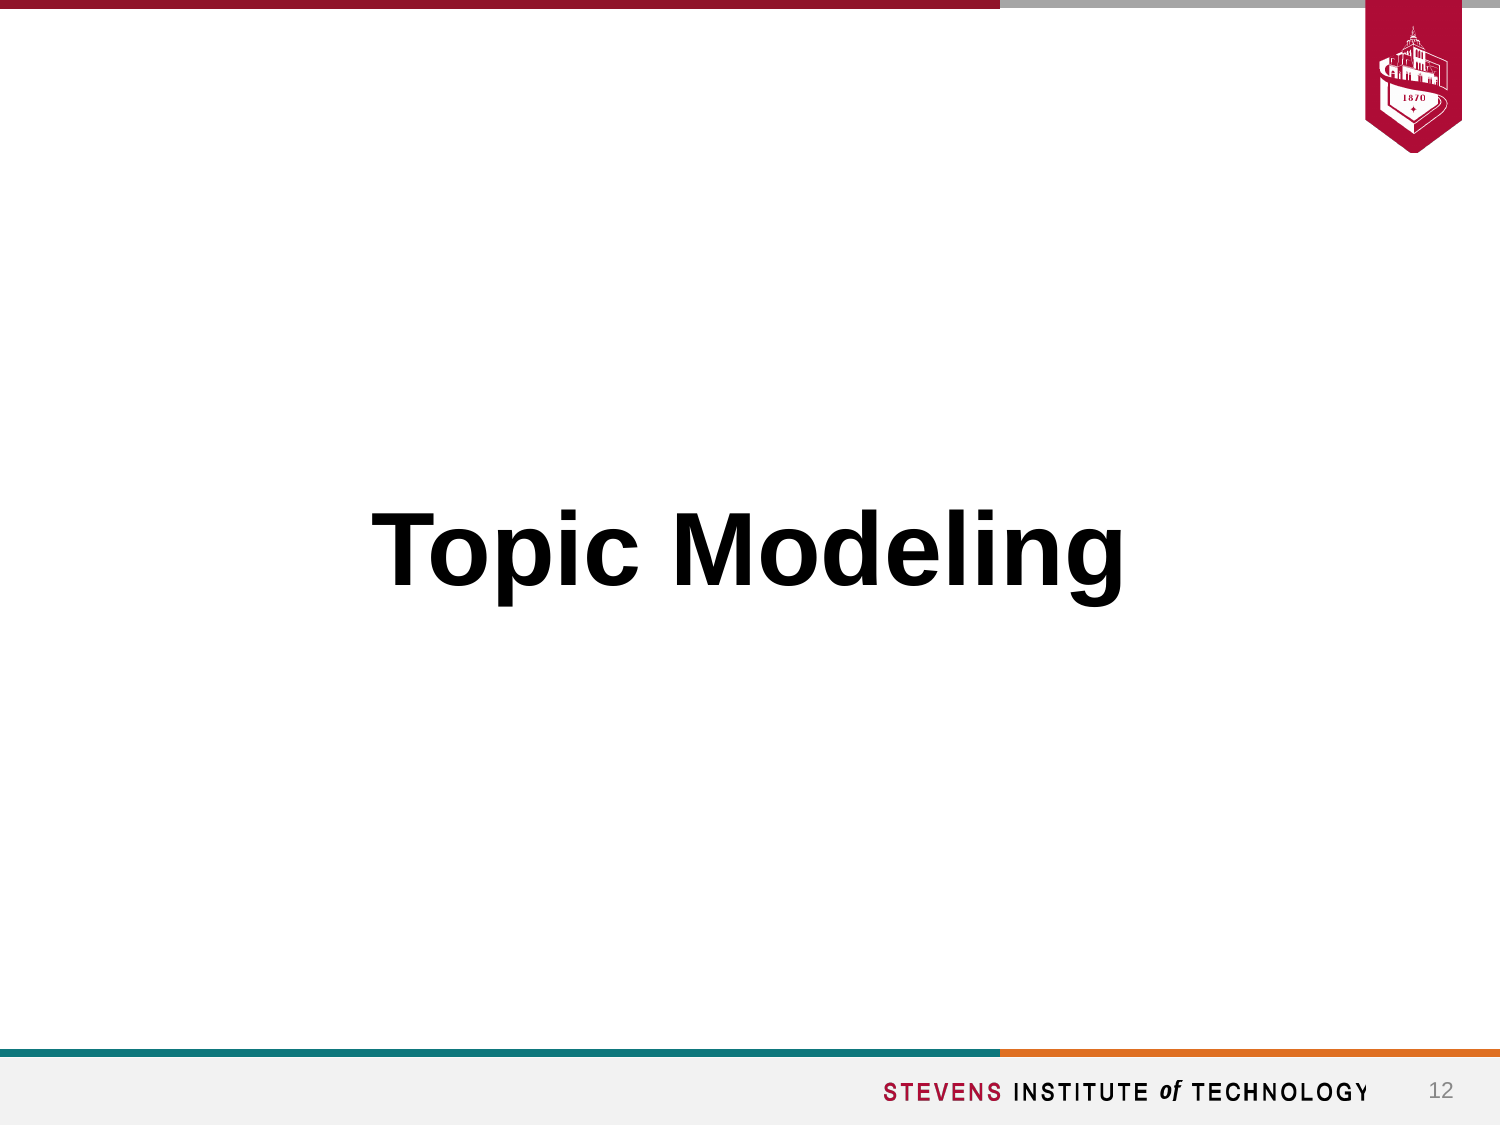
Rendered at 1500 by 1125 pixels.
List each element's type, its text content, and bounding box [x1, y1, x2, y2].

picture [1365, 0, 1462, 153]
picture [884, 1080, 1366, 1101]
title Topic Modeling [151, 474, 1349, 676]
slide_number 12 [1401, 1059, 1481, 1120]
